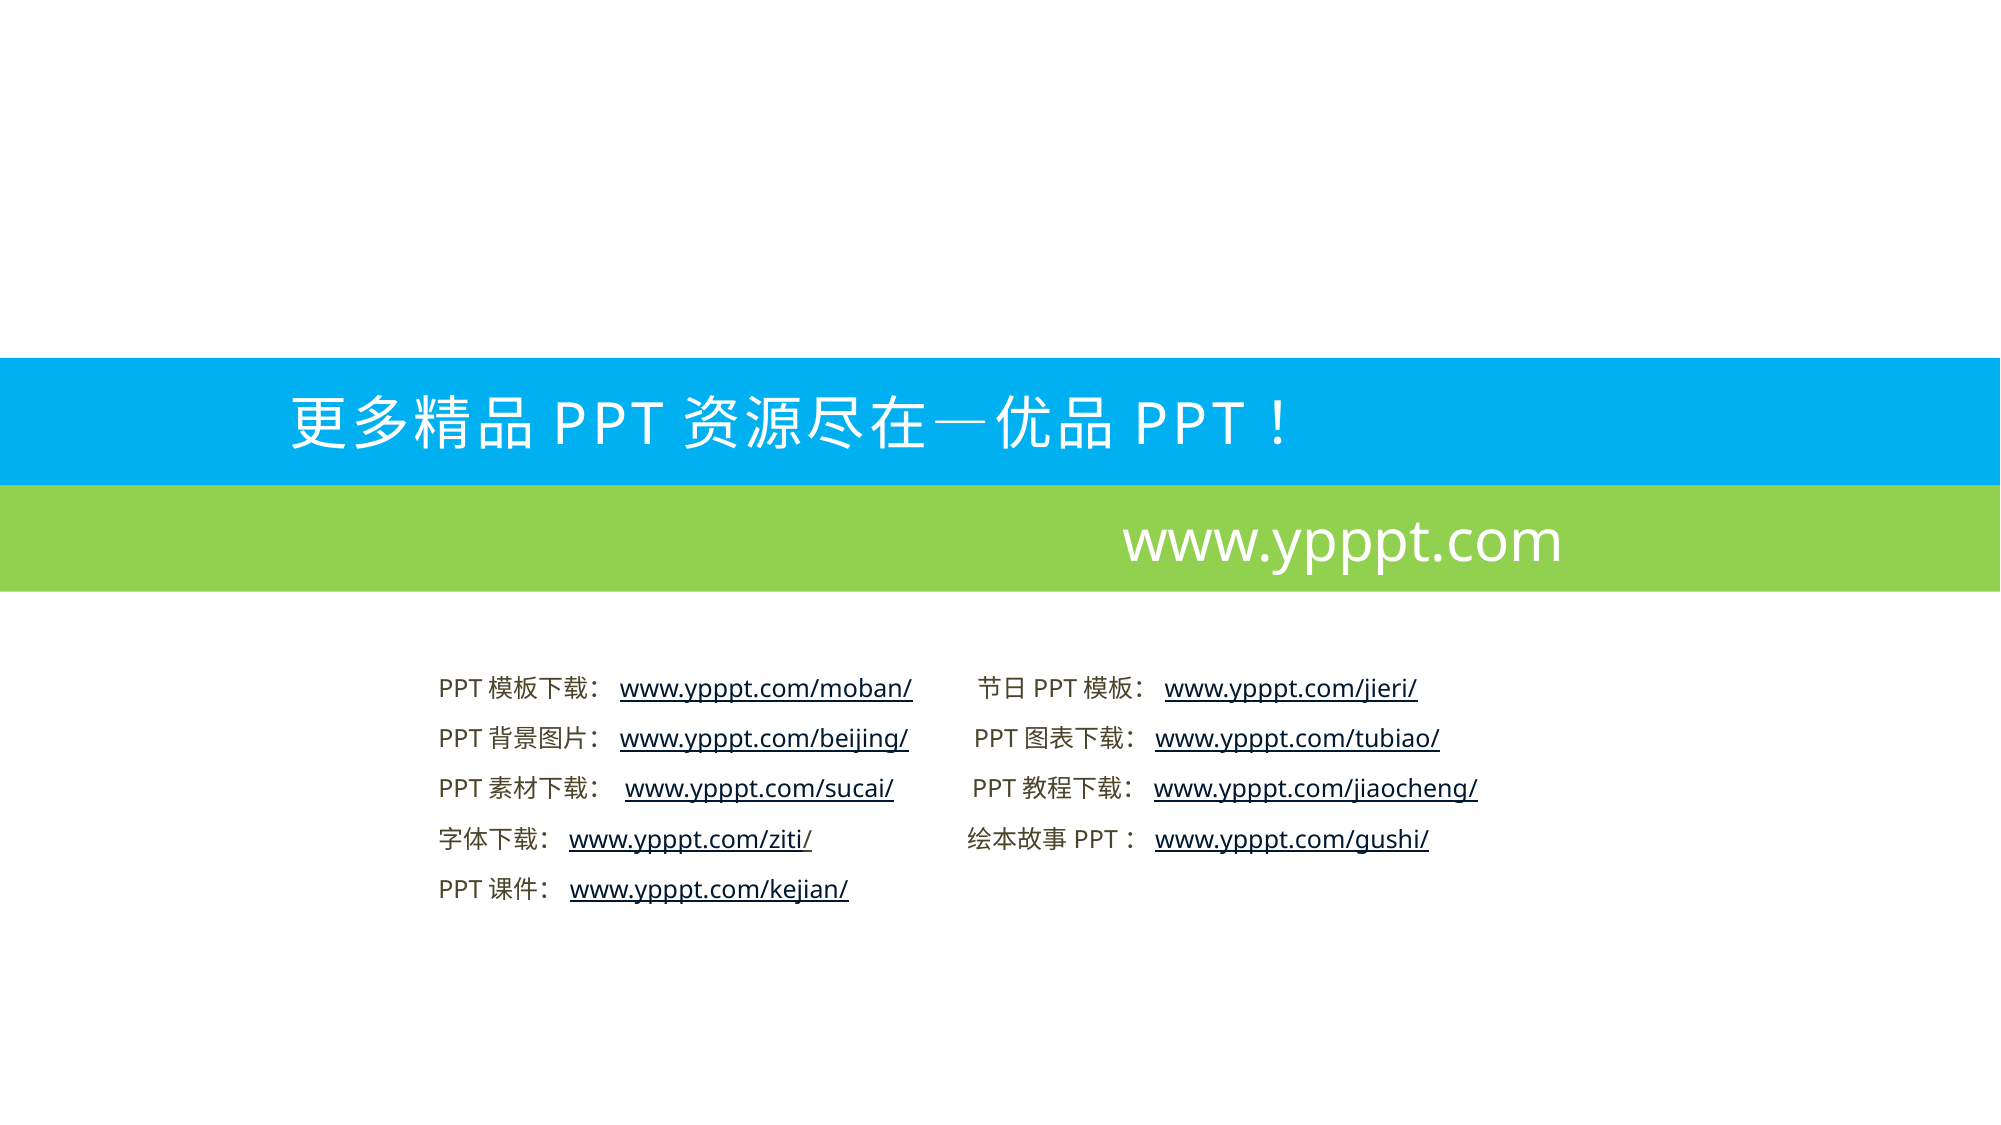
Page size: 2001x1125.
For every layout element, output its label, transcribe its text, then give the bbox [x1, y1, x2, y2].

text_box 更多精品PPT资源尽在—优品PPT！ [0, 357, 2000, 486]
text_box PPT模板下载：www.ypppt.com/moban/ 节日PPT模板：www.ypppt.com/jieri/ PPT背景图片：www.ypppt.com/beijing/ PPT图表下载：www.ypppt.com/tubiao/ PPT素材下载： www.ypppt.com/sucai/ PPT教程下载：www.ypppt.com/jiaocheng/ 字体下载：www.ypppt.com/ziti/ 绘本故事PPT：www.ypppt.com/gushi/ PPT课件：www.ypppt.com/kejian/ [423, 643, 1557, 921]
text_box www.ypppt.com [0, 486, 2000, 593]
